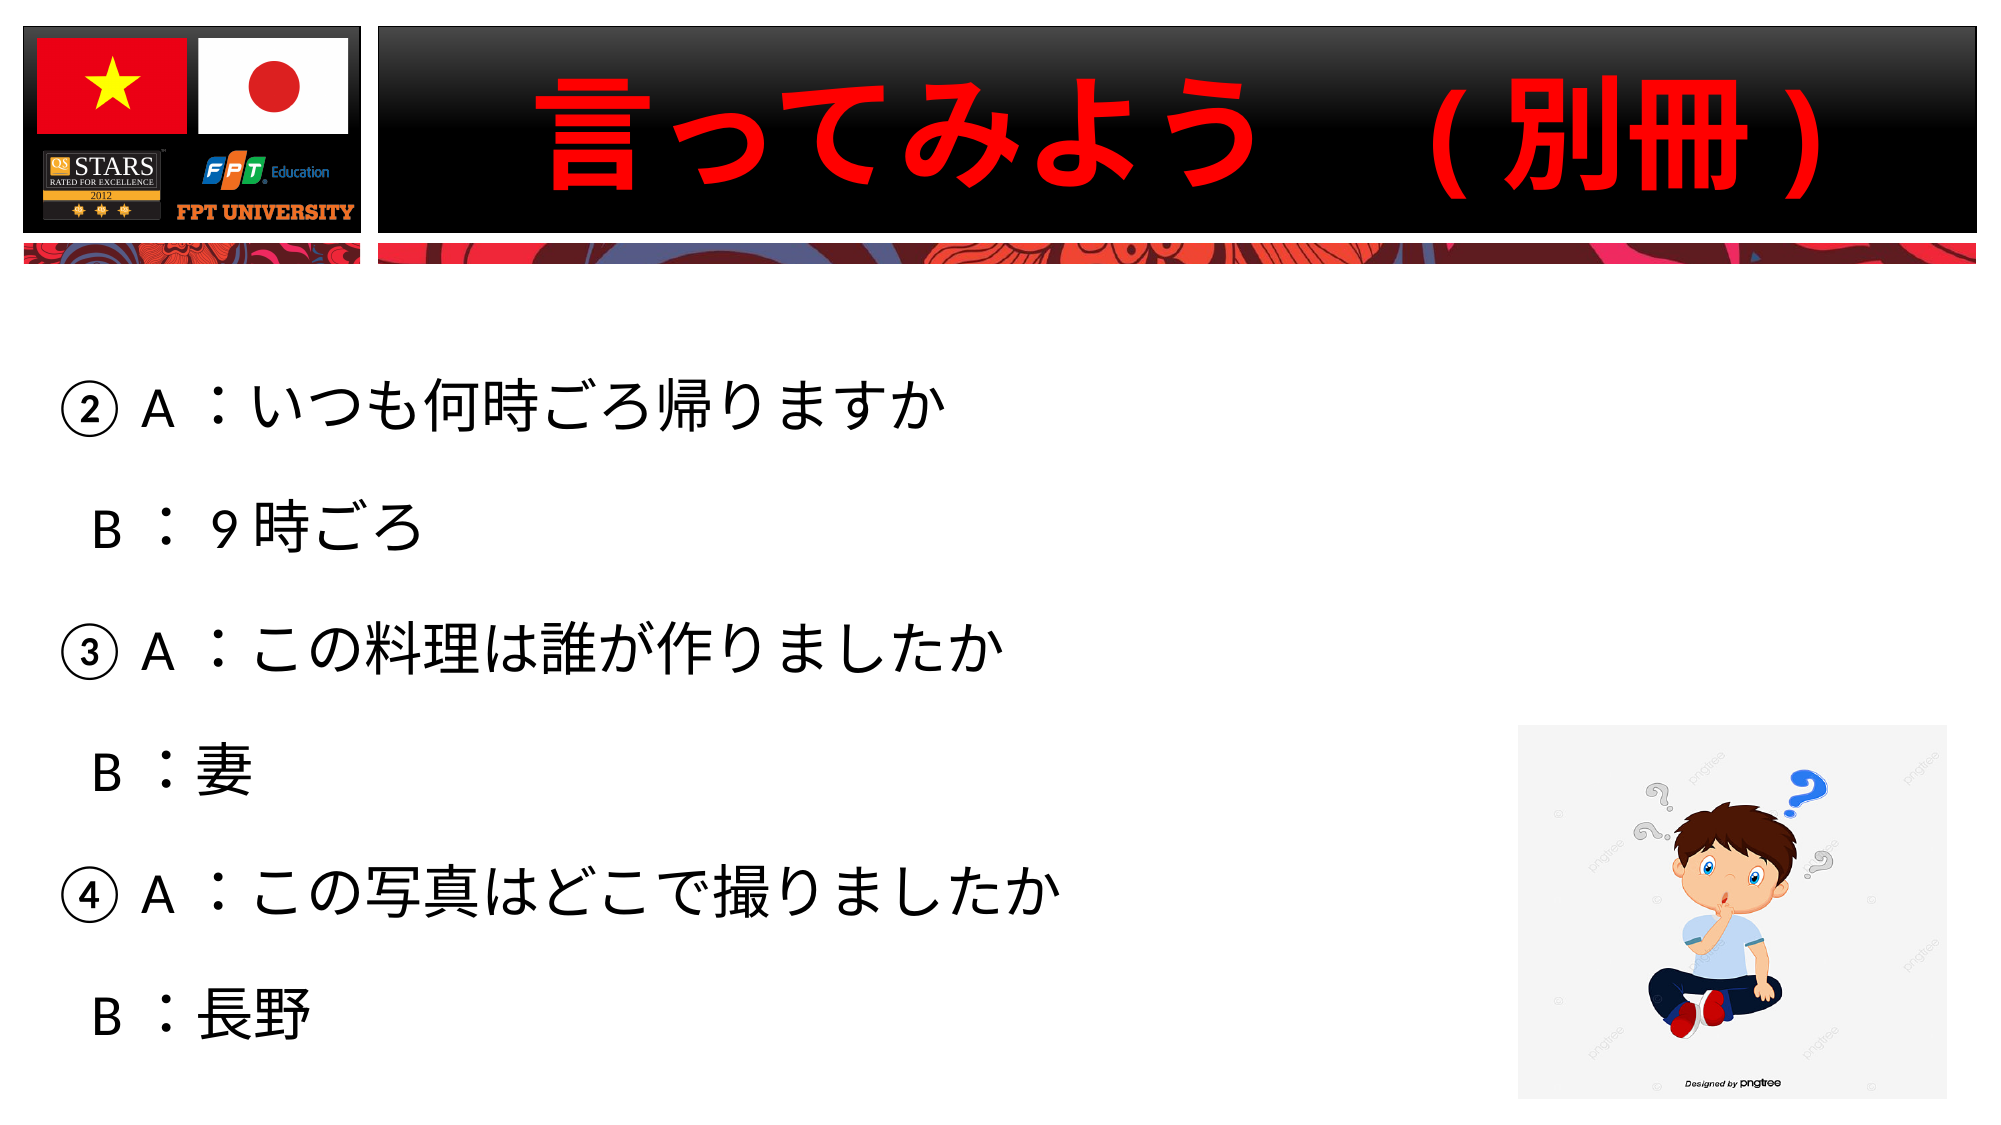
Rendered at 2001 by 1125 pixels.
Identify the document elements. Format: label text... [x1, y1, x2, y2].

picture [1518, 725, 1947, 1099]
picture [36, 136, 361, 233]
text_box [23, 26, 361, 233]
picture [23, 243, 361, 264]
picture [378, 243, 1977, 264]
picture [198, 38, 349, 134]
text_box 言ってみよう (別冊) [378, 26, 1977, 233]
text_box ② A：いつも何時ごろ帰りますか B：9時ごろ ③ A：この料理は誰が作りましたか B：妻 ④ A：この写真はどこで撮りましたか B：長野 [36, 326, 1195, 1054]
picture [37, 38, 187, 134]
